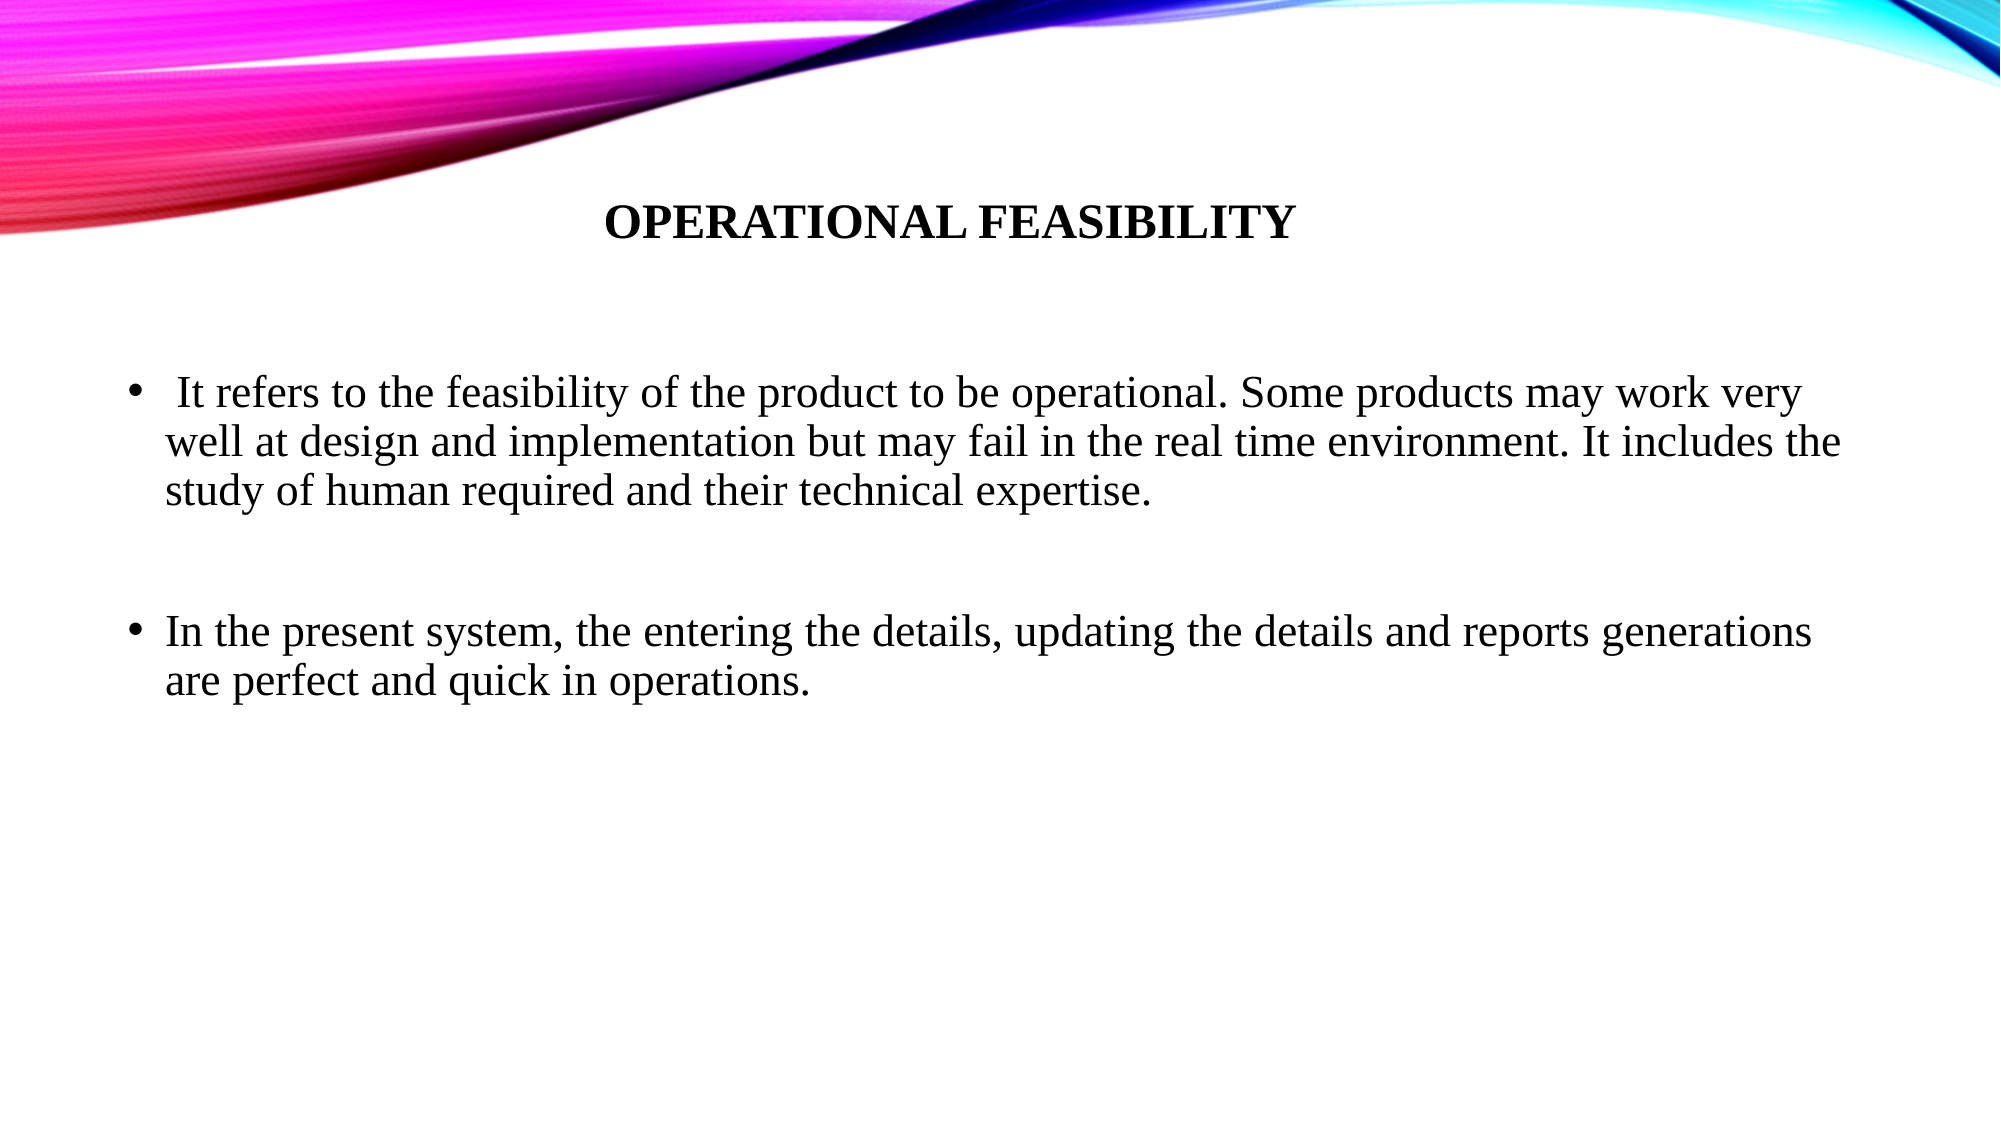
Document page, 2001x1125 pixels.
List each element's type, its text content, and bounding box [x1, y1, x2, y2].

list It refers to the feasibility of the product to be operational. Some products may work very well at design and implementation but may fail in the real time environment. It includes the study of human required and their technical expertise. In the present system, the entering the details, updating the details and reports generations are perfect and quick in operations. [112, 360, 1888, 1021]
title Operational Feasibility [534, 169, 1312, 277]
picture [1910, 0, 2000, 45]
picture [1890, 0, 2000, 75]
picture [0, 0, 2000, 237]
